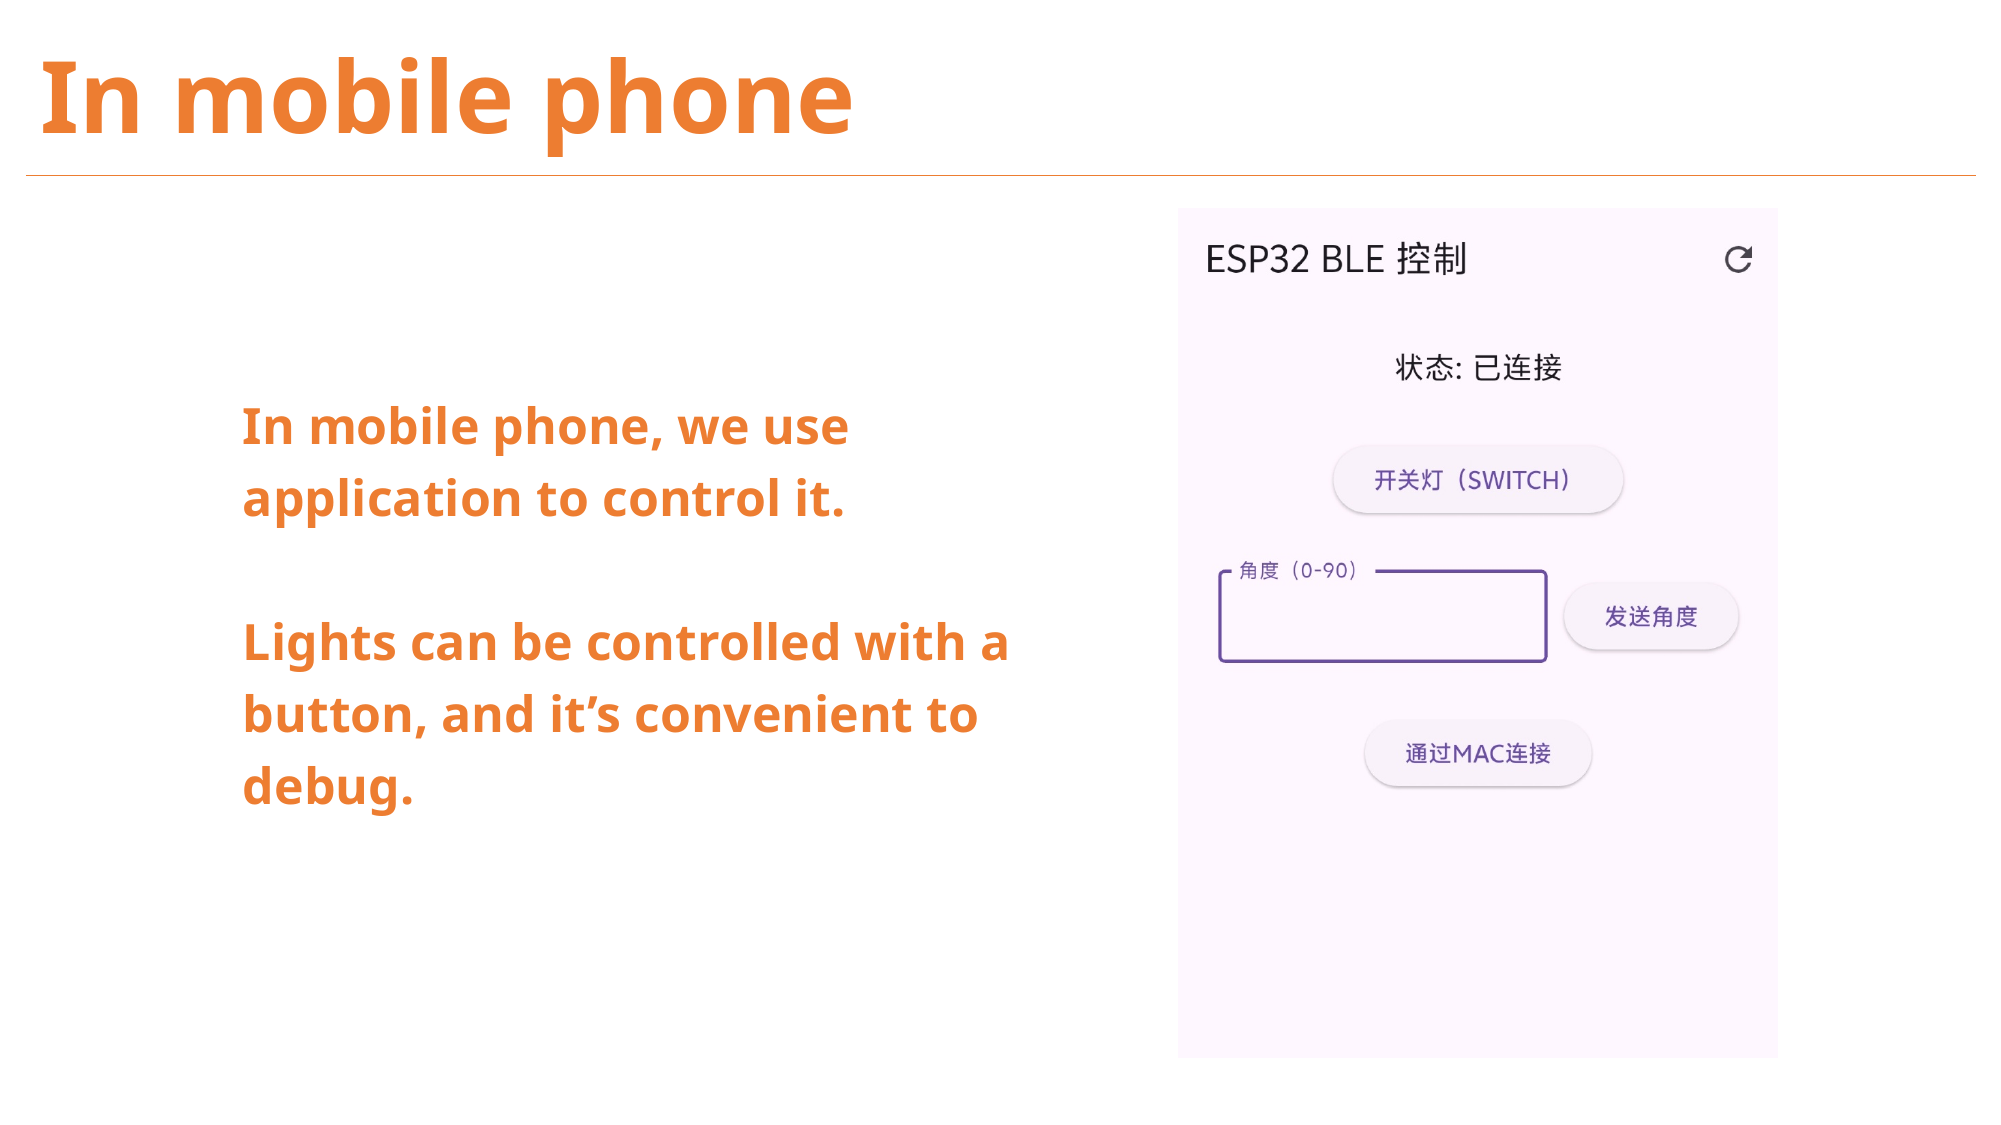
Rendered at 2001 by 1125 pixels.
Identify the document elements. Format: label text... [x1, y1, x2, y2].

picture [1178, 208, 1779, 1058]
text_box In mobile phone, we use application to control it. Lights can be controlled with a button, and it’s convenient to debug. [228, 375, 1036, 822]
text_box In mobile phone [25, 25, 1947, 161]
